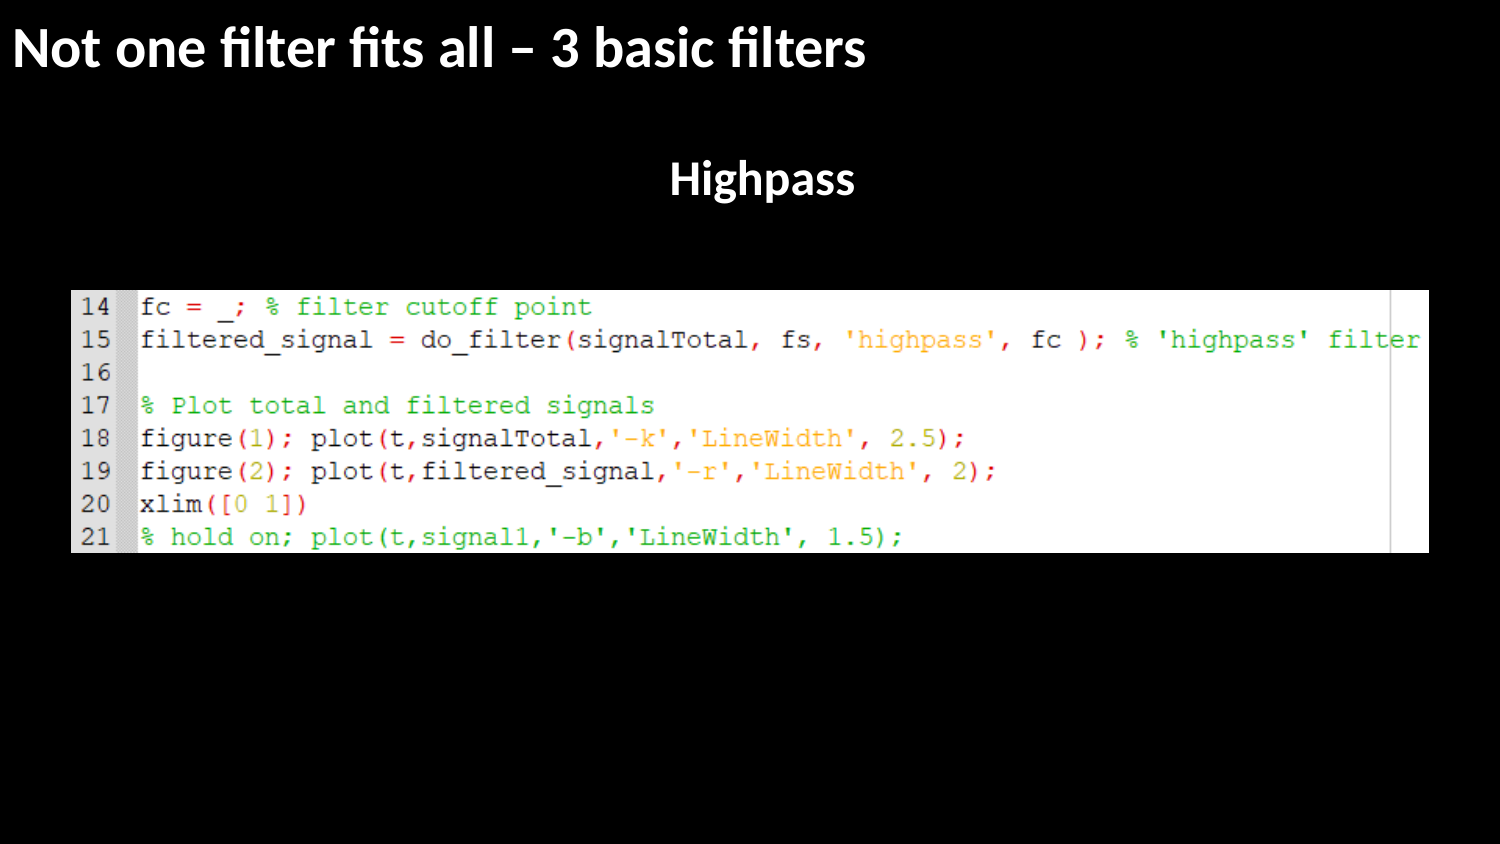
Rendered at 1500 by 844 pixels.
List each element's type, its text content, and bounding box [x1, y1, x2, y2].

title Not one filter fits all – 3 basic filters [11, 8, 1466, 62]
list Highpass [632, 145, 968, 192]
picture [70, 290, 1430, 554]
